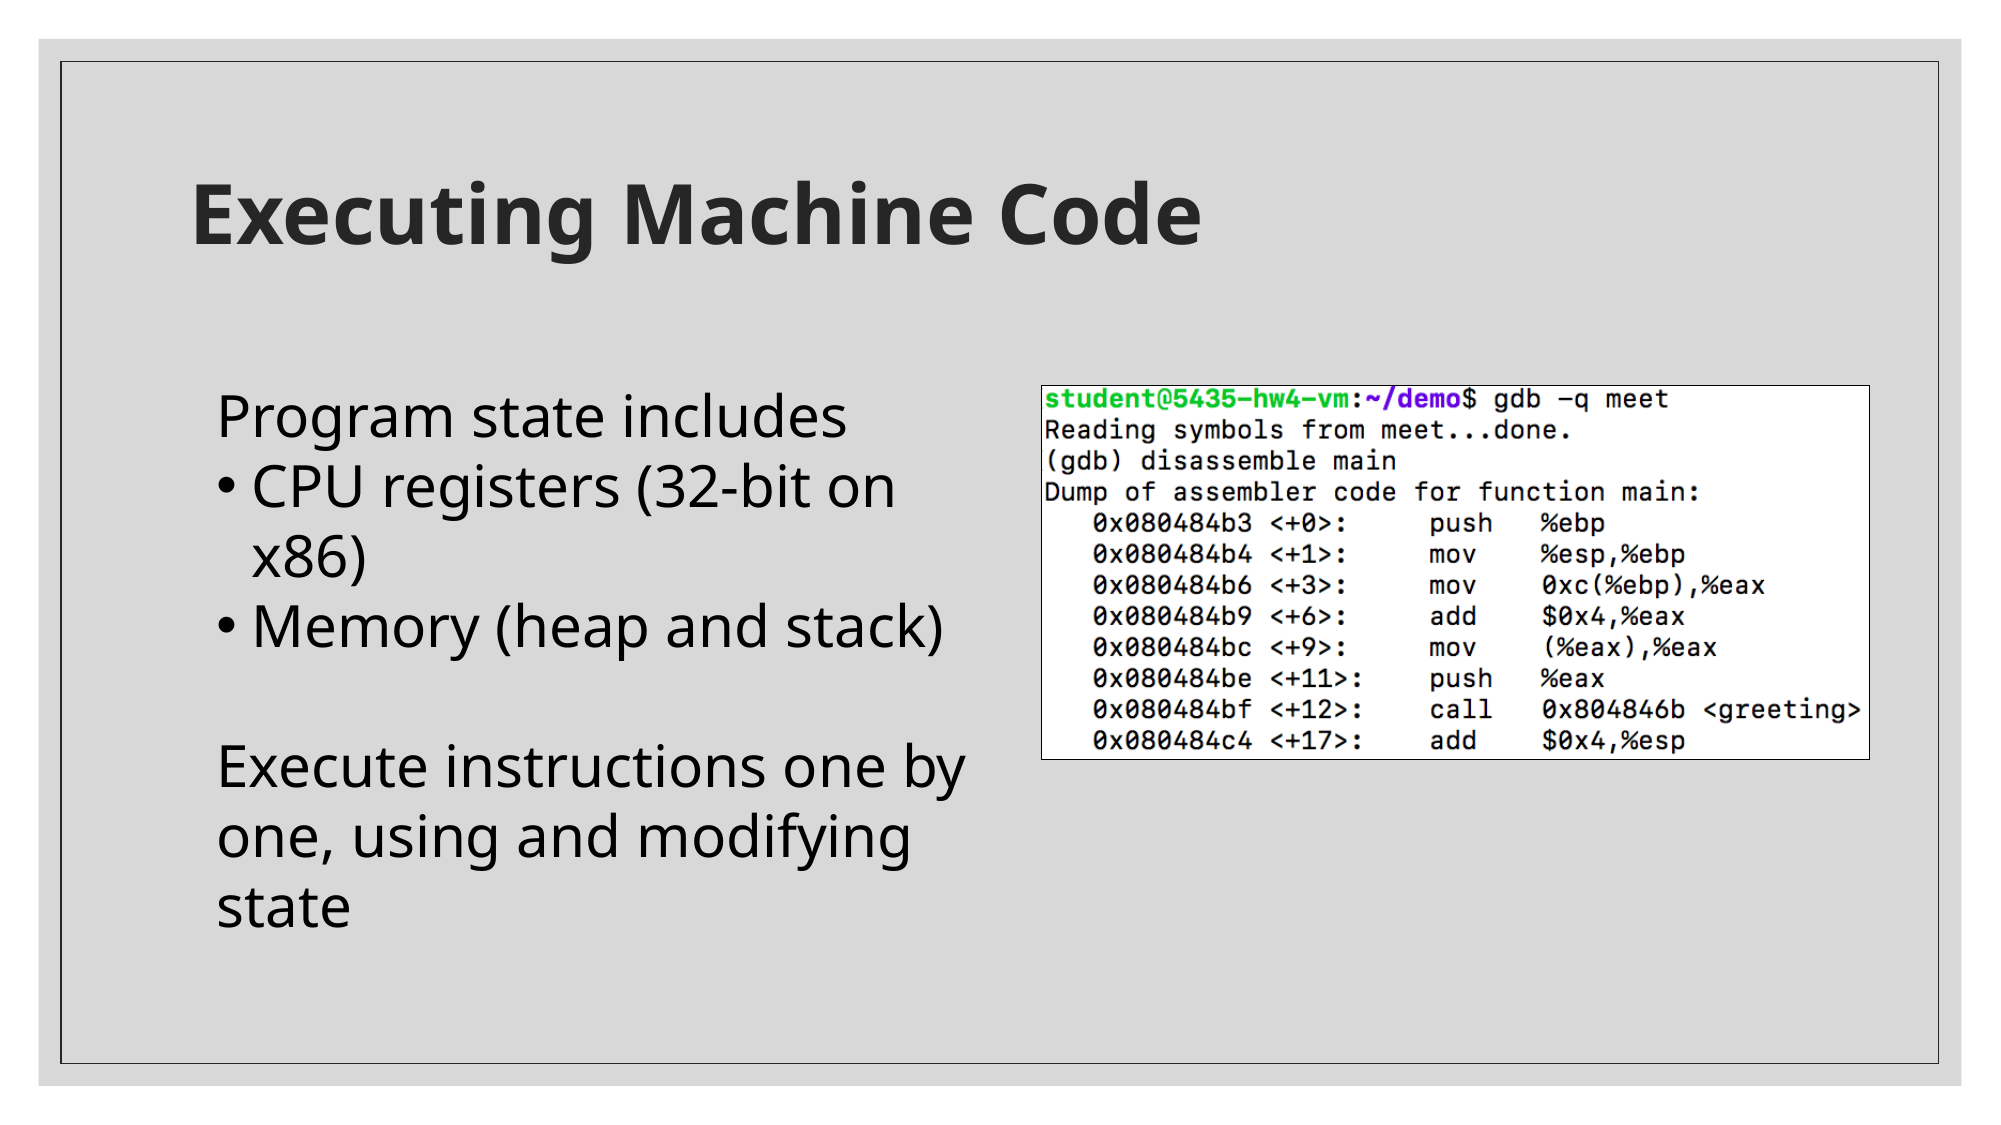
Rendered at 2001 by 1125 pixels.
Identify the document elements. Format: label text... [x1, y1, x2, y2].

title Executing Machine Code [174, 105, 1825, 331]
picture [1041, 385, 1870, 760]
text_box Program state includes CPU registers (32-bit on x86) Memory (heap and stack) Execute instructions one by one, using and modifying state [201, 371, 1030, 947]
